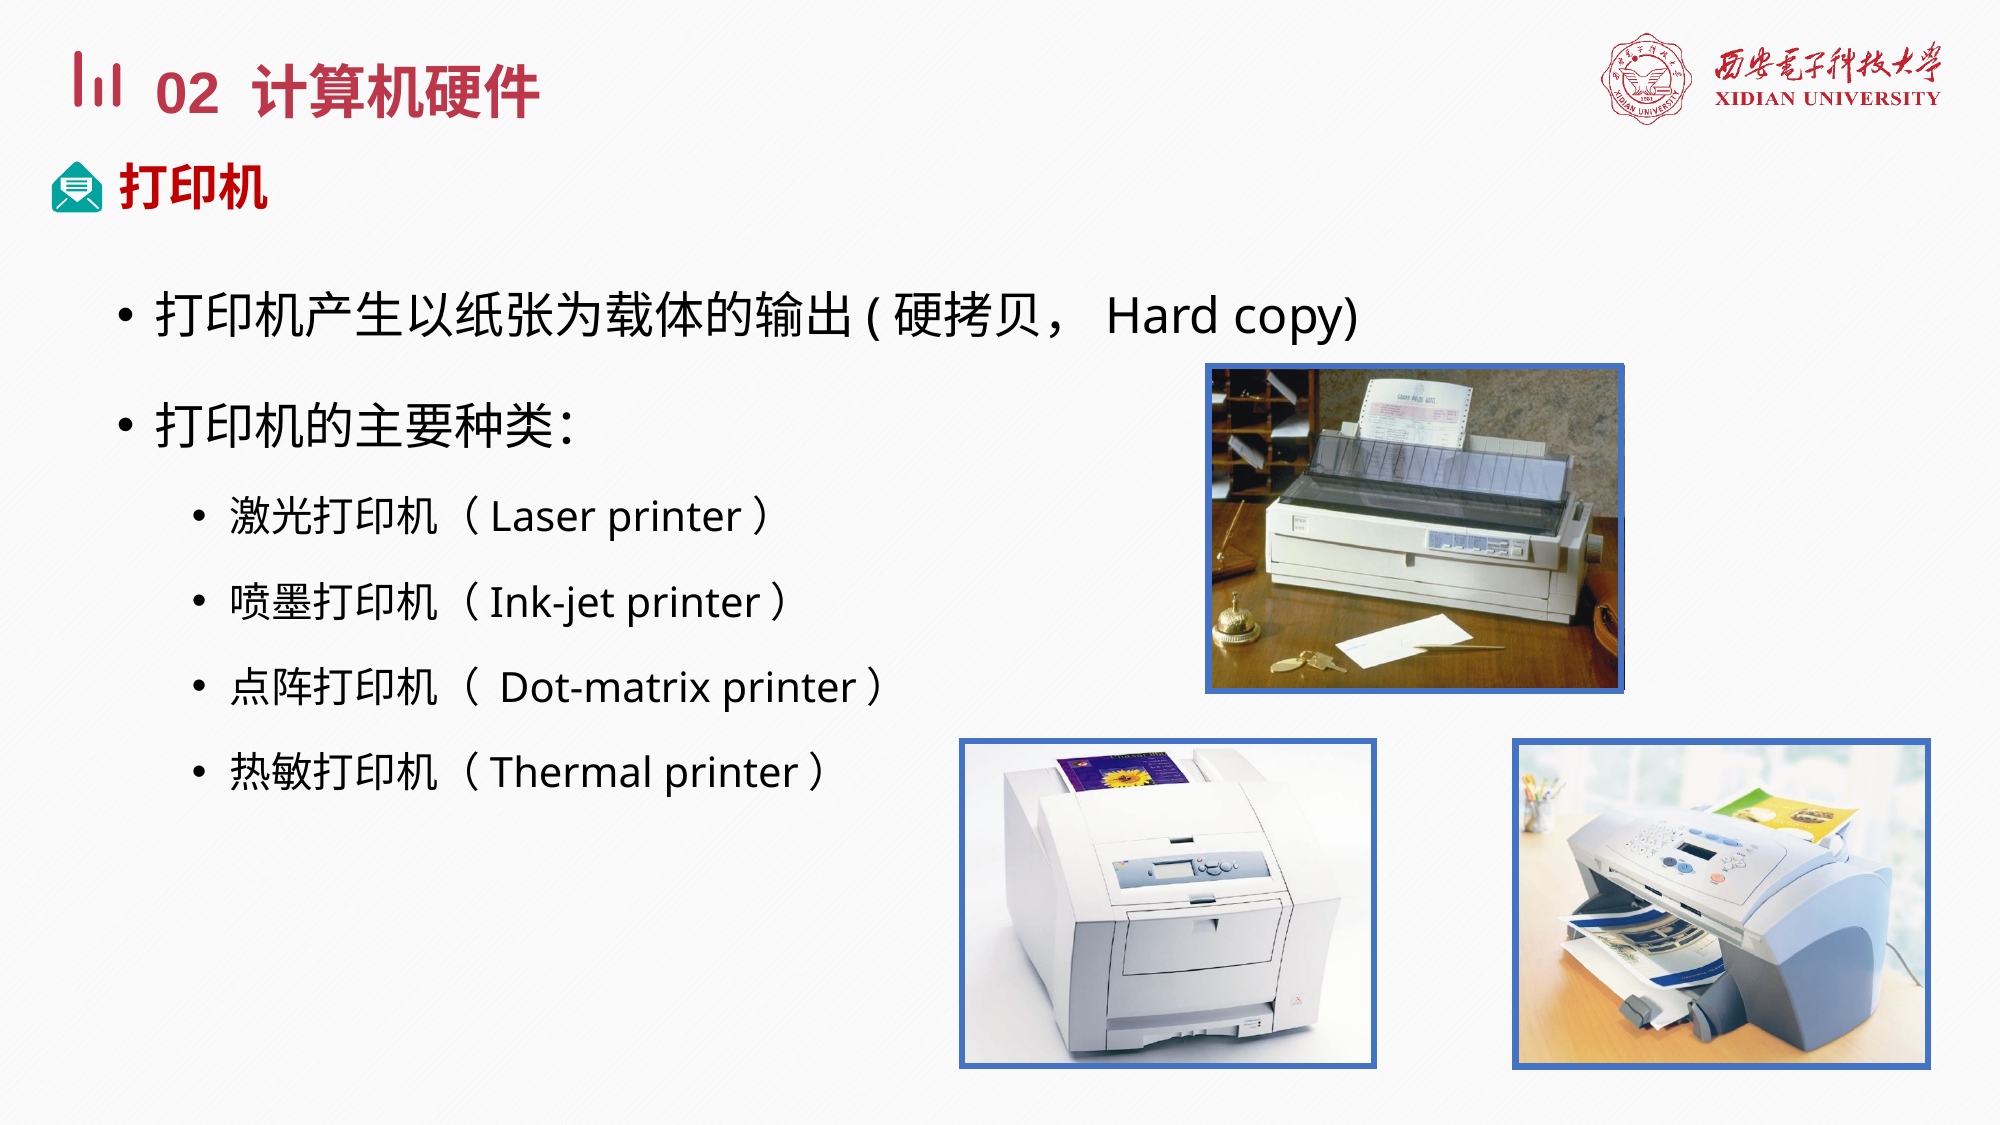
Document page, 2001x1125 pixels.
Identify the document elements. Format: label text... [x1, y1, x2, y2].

text_box 02 计算机硬件 [140, 30, 822, 133]
text_box 打印机产生以纸张为载体的输出(硬拷贝，Hard copy) 打印机的主要种类： 激光打印机（Laser printer） 喷墨打印机（Ink-jet printer） 点阵打印机（ Dot-matrix printer） 热敏打印机（Thermal printer） [102, 246, 1377, 961]
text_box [961, 741, 1377, 1067]
text_box [51, 161, 103, 213]
picture [0, 0, 2000, 1125]
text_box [1515, 741, 1929, 1067]
text_box 打印机 [103, 147, 284, 223]
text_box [1208, 365, 1625, 691]
